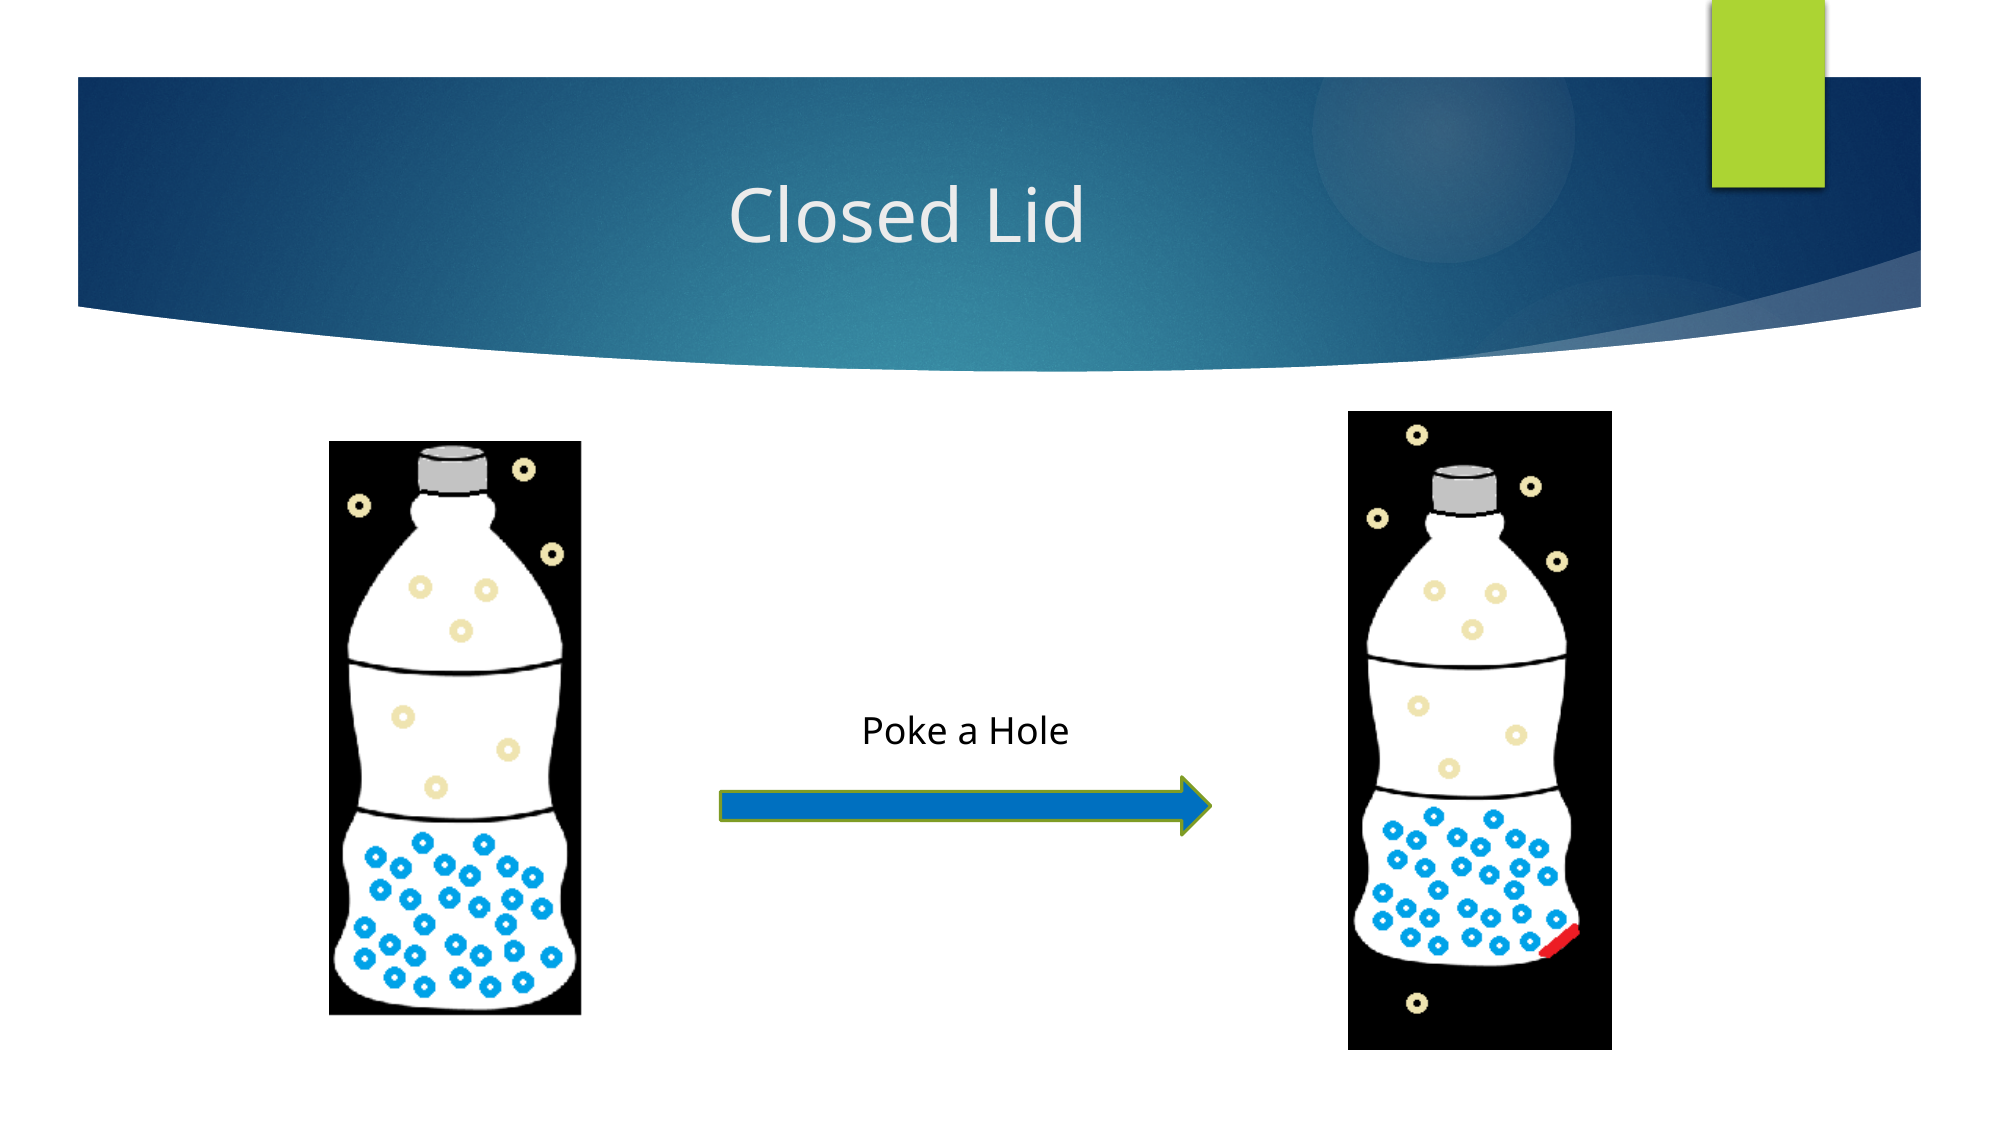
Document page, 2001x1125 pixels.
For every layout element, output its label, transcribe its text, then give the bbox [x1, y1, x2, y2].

text_box [718, 775, 1212, 837]
picture [329, 440, 583, 1020]
text_box Poke a Hole [846, 700, 1085, 760]
picture [1348, 411, 1612, 1051]
text_box Closed Lid [189, 159, 1627, 276]
